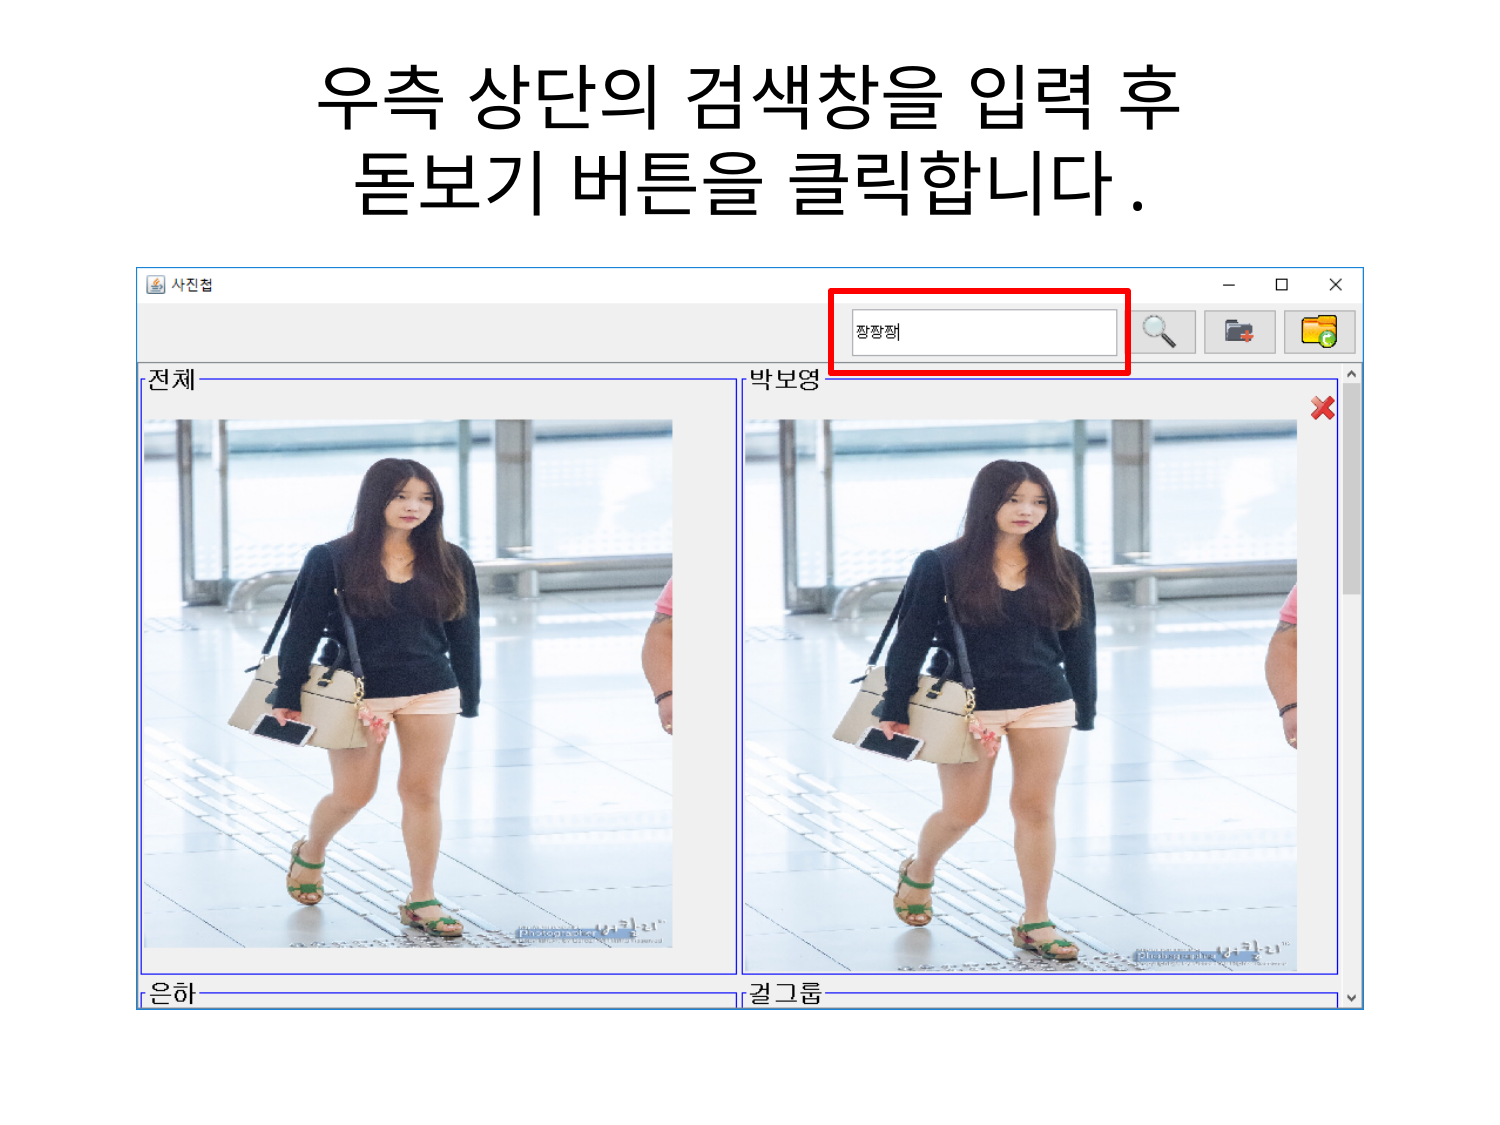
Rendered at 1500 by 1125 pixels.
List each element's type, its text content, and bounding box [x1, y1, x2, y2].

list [136, 266, 1364, 1010]
title 우측 상단의 검색창을 입력 후 돋보기 버튼을 클릭합니다. [75, 45, 1425, 233]
